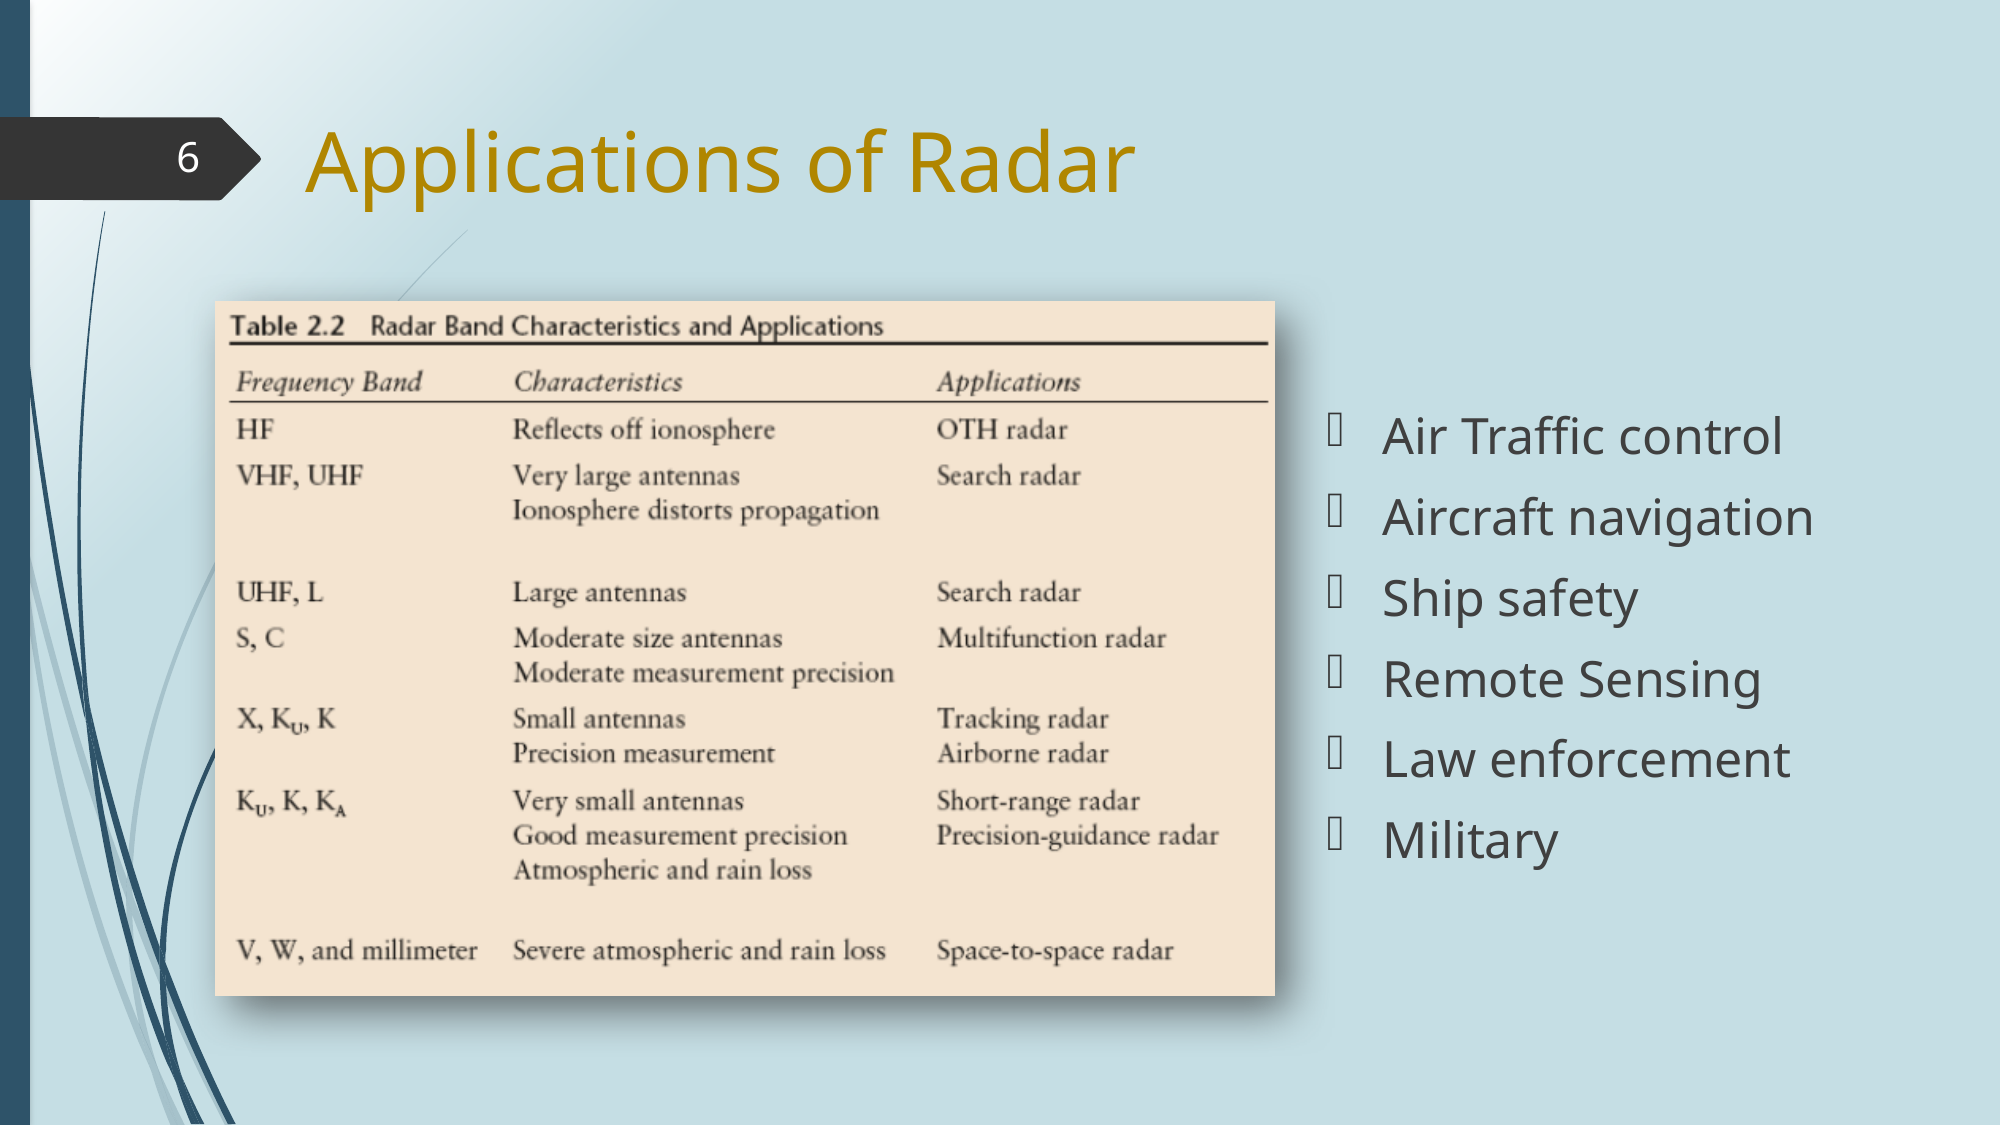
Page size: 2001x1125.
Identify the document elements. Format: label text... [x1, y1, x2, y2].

title Applications of Radar [290, 101, 1753, 246]
list Air Traffic control Aircraft navigation Ship safety Remote Sensing Law enforcement Military [1322, 397, 1856, 901]
slide_number 6 [87, 129, 216, 190]
picture [214, 301, 1275, 996]
